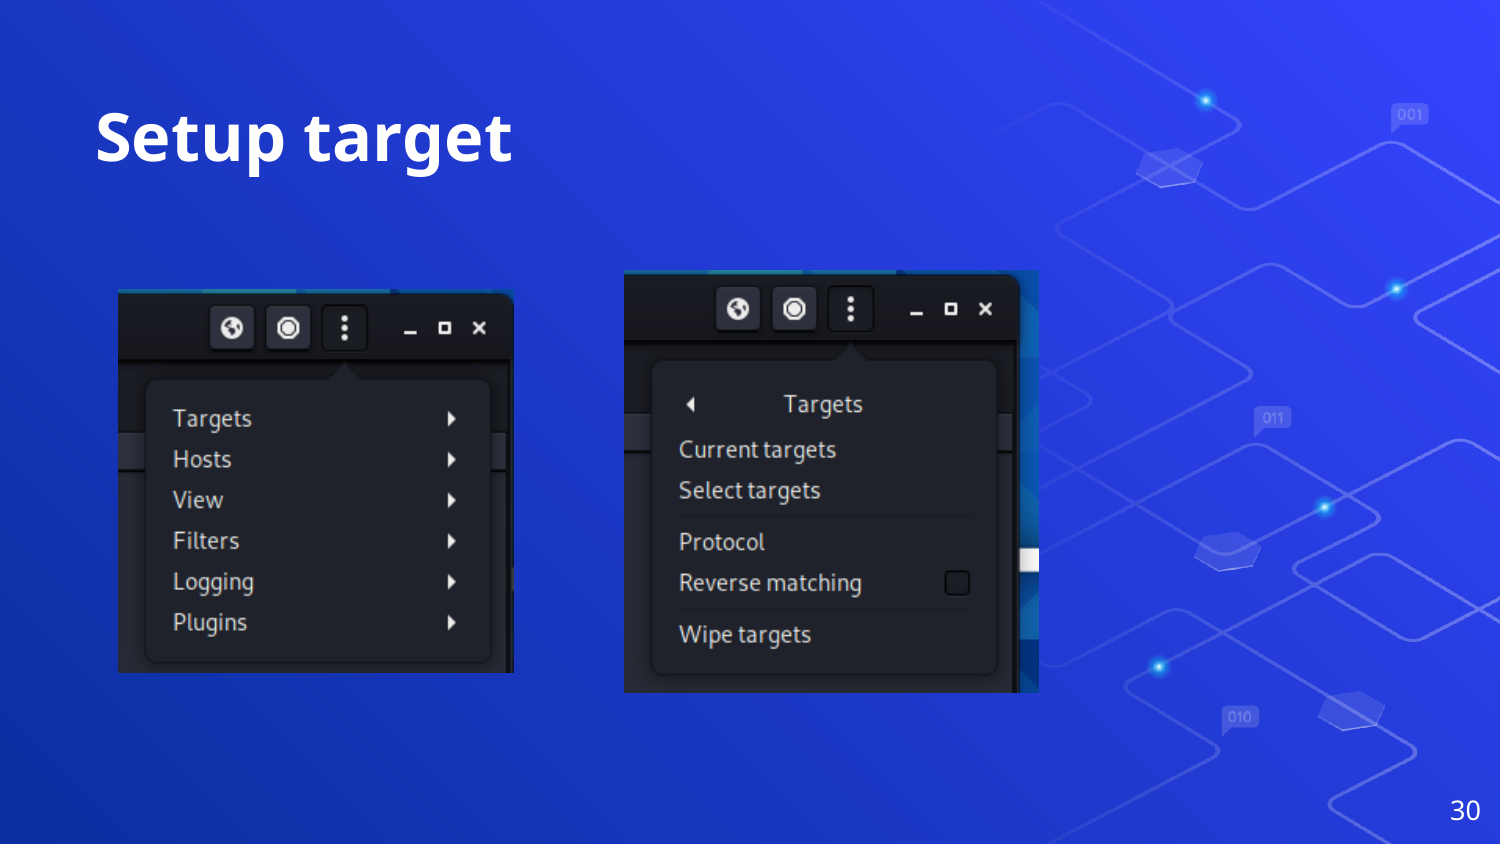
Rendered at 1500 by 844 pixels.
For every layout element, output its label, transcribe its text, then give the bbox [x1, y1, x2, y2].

title Setup target [95, 33, 1082, 175]
picture [0, 0, 1500, 844]
slide_number 30 [1391, 779, 1482, 844]
